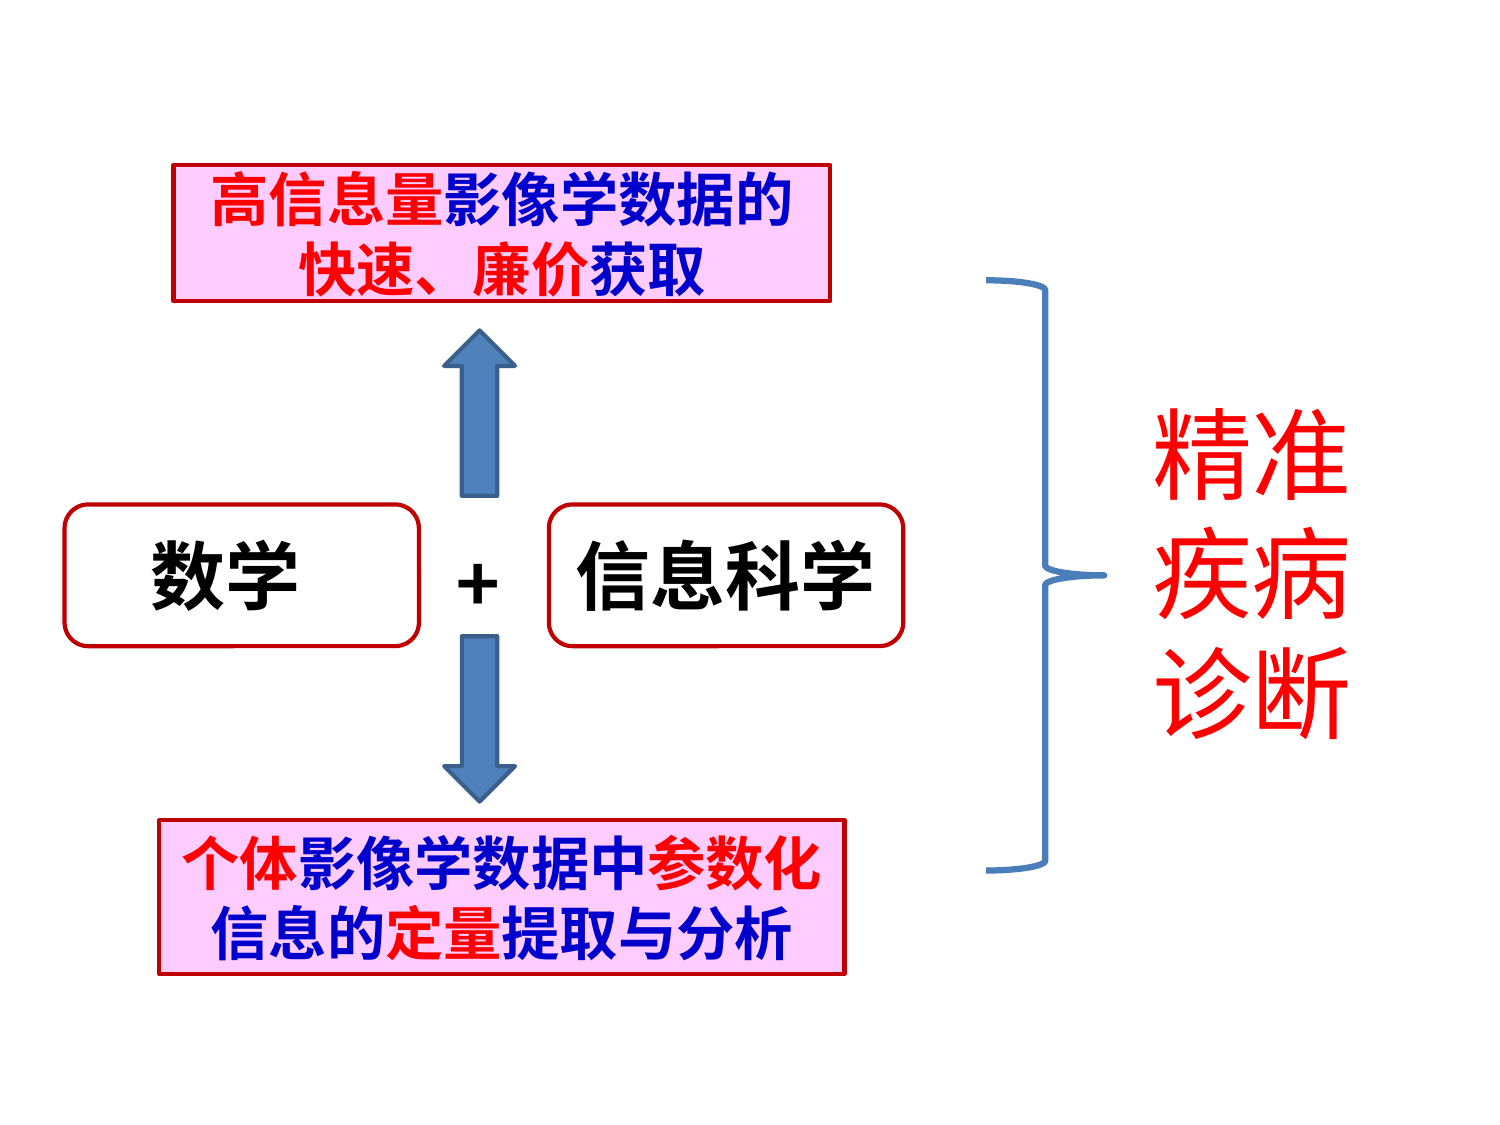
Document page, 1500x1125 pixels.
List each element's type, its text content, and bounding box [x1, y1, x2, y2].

text_box [442, 634, 517, 804]
text_box + [442, 519, 549, 635]
text_box [548, 502, 906, 649]
title 个体影像学数据中参数化信息的定量提取与分析 [159, 820, 845, 974]
text_box 精准 疾病诊断 [1116, 384, 1388, 760]
text_box [62, 502, 422, 649]
text_box 高信息量影像学数据的快速、廉价获取 [173, 165, 831, 302]
text_box [986, 279, 1106, 872]
text_box [442, 328, 517, 498]
text_box 信息科学 [560, 522, 898, 627]
